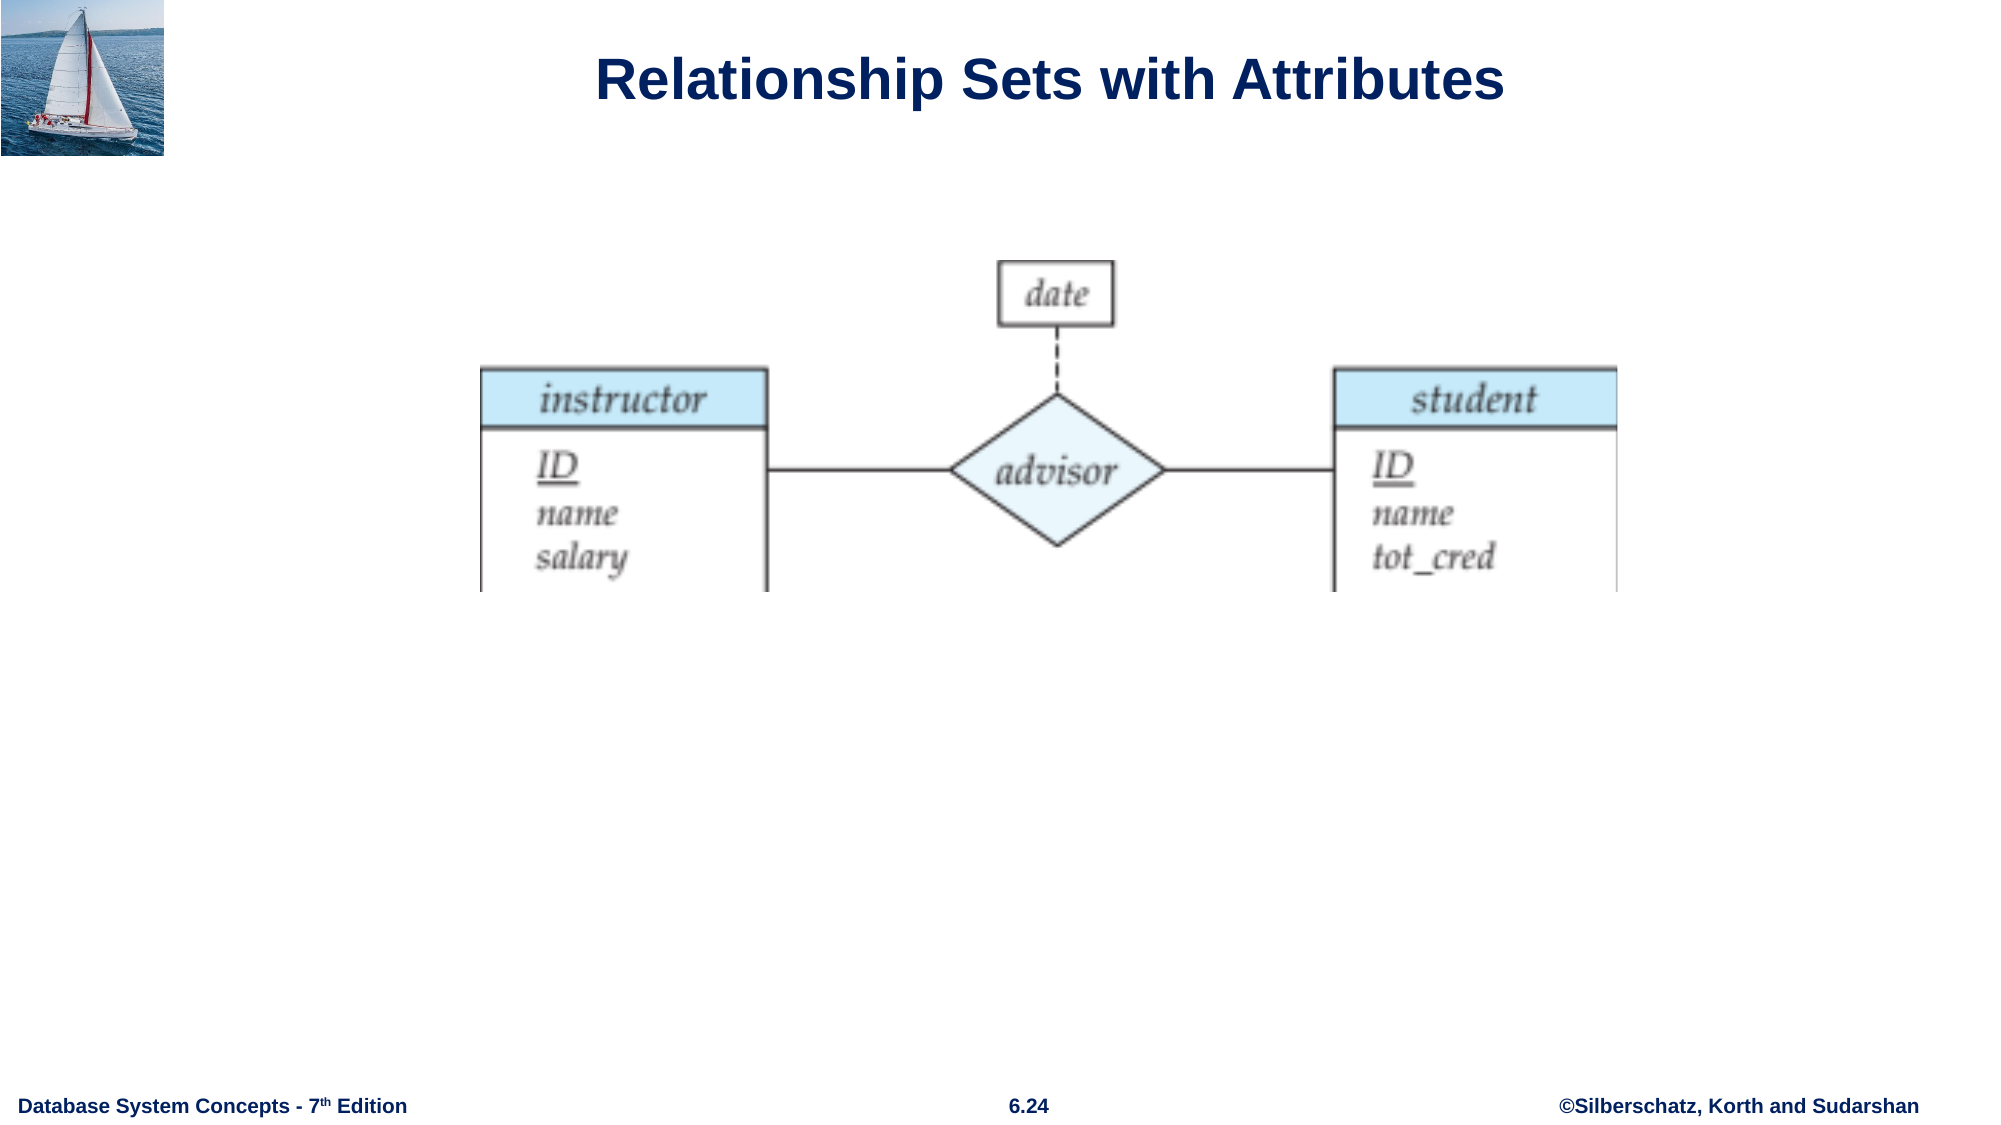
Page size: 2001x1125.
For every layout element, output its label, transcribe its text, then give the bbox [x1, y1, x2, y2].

title Relationship Sets with Attributes [167, 18, 1935, 120]
picture [1, 0, 164, 156]
picture [479, 260, 1618, 592]
